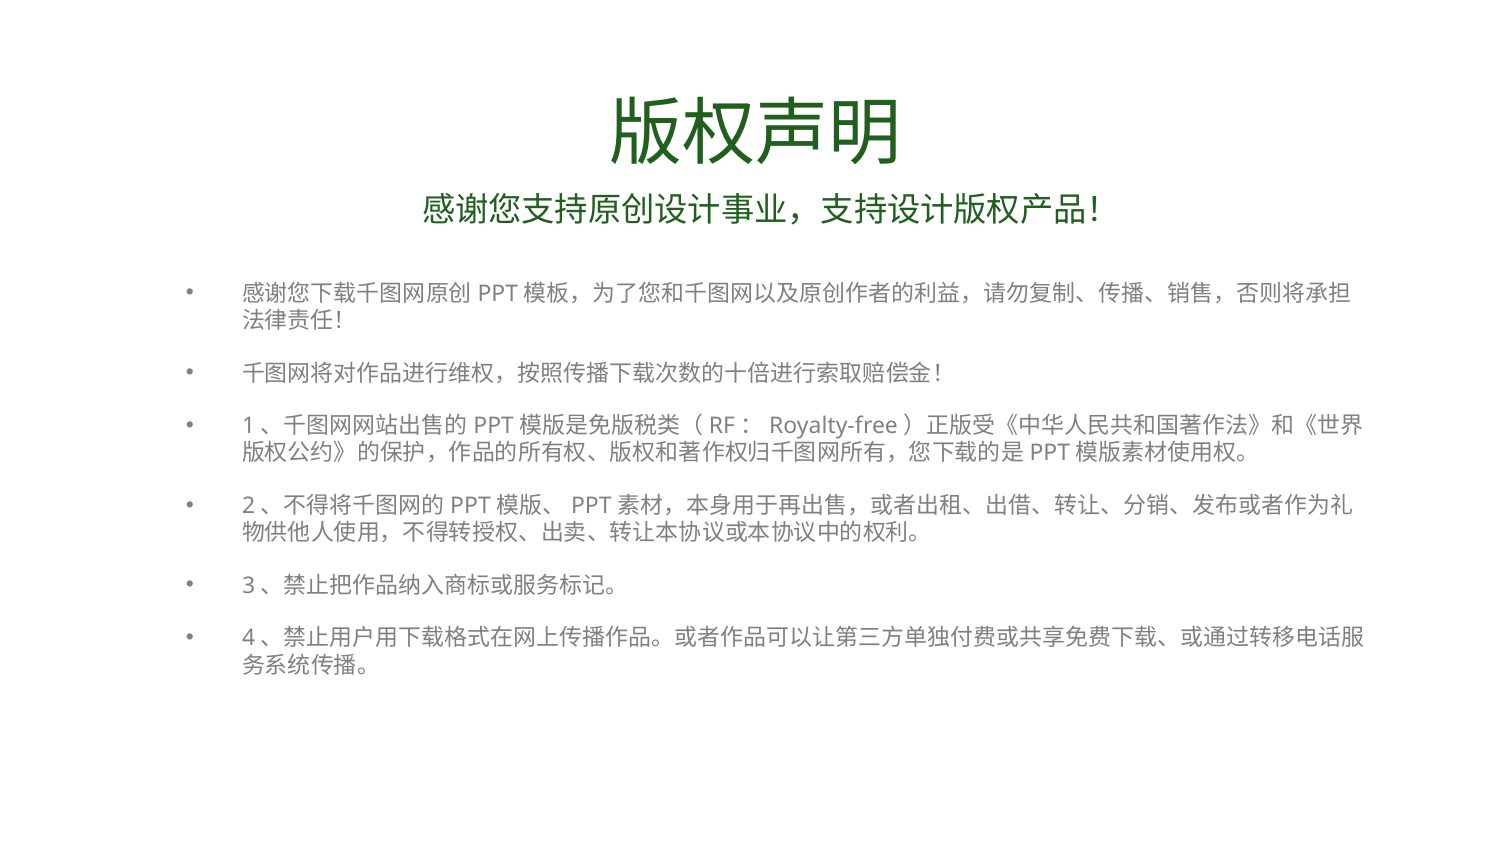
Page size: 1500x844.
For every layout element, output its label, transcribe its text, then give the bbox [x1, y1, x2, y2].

text_box 版权声明 [478, 79, 1034, 163]
text_box 感谢您支持原创设计事业，支持设计版权产品！ [366, 181, 1176, 231]
text_box 感谢您下载千图网原创PPT模板，为了您和千图网以及原创作者的利益，请勿复制、传播、销售，否则将承担法律责任！ 千图网将对作品进行维权，按照传播下载次数的十倍进行索取赔偿金！ 1、千图网网站出售的PPT模版是免版税类（RF：Royalty-free）正版受《中华人民共和国著作法》和《世界版权公约》的保护，作品的所有权、版权和著作权归千图网所有，您下载的是PPT模版素材使用权。 2、不得将千图网的PPT模版、PPT素材，本身用于再出售，或者出租、出借、转让、分销、发布或者作为礼物供他人使用，不得转授权、出卖、转让本协议或本协议中的权利。 3、禁止把作品纳入商标或服务标记。 4、禁止用户用下载格式在网上传播作品。或者作品可以让第三方单独付费或共享免费下载、或通过转移电话服务系统传播。 [171, 270, 1382, 765]
